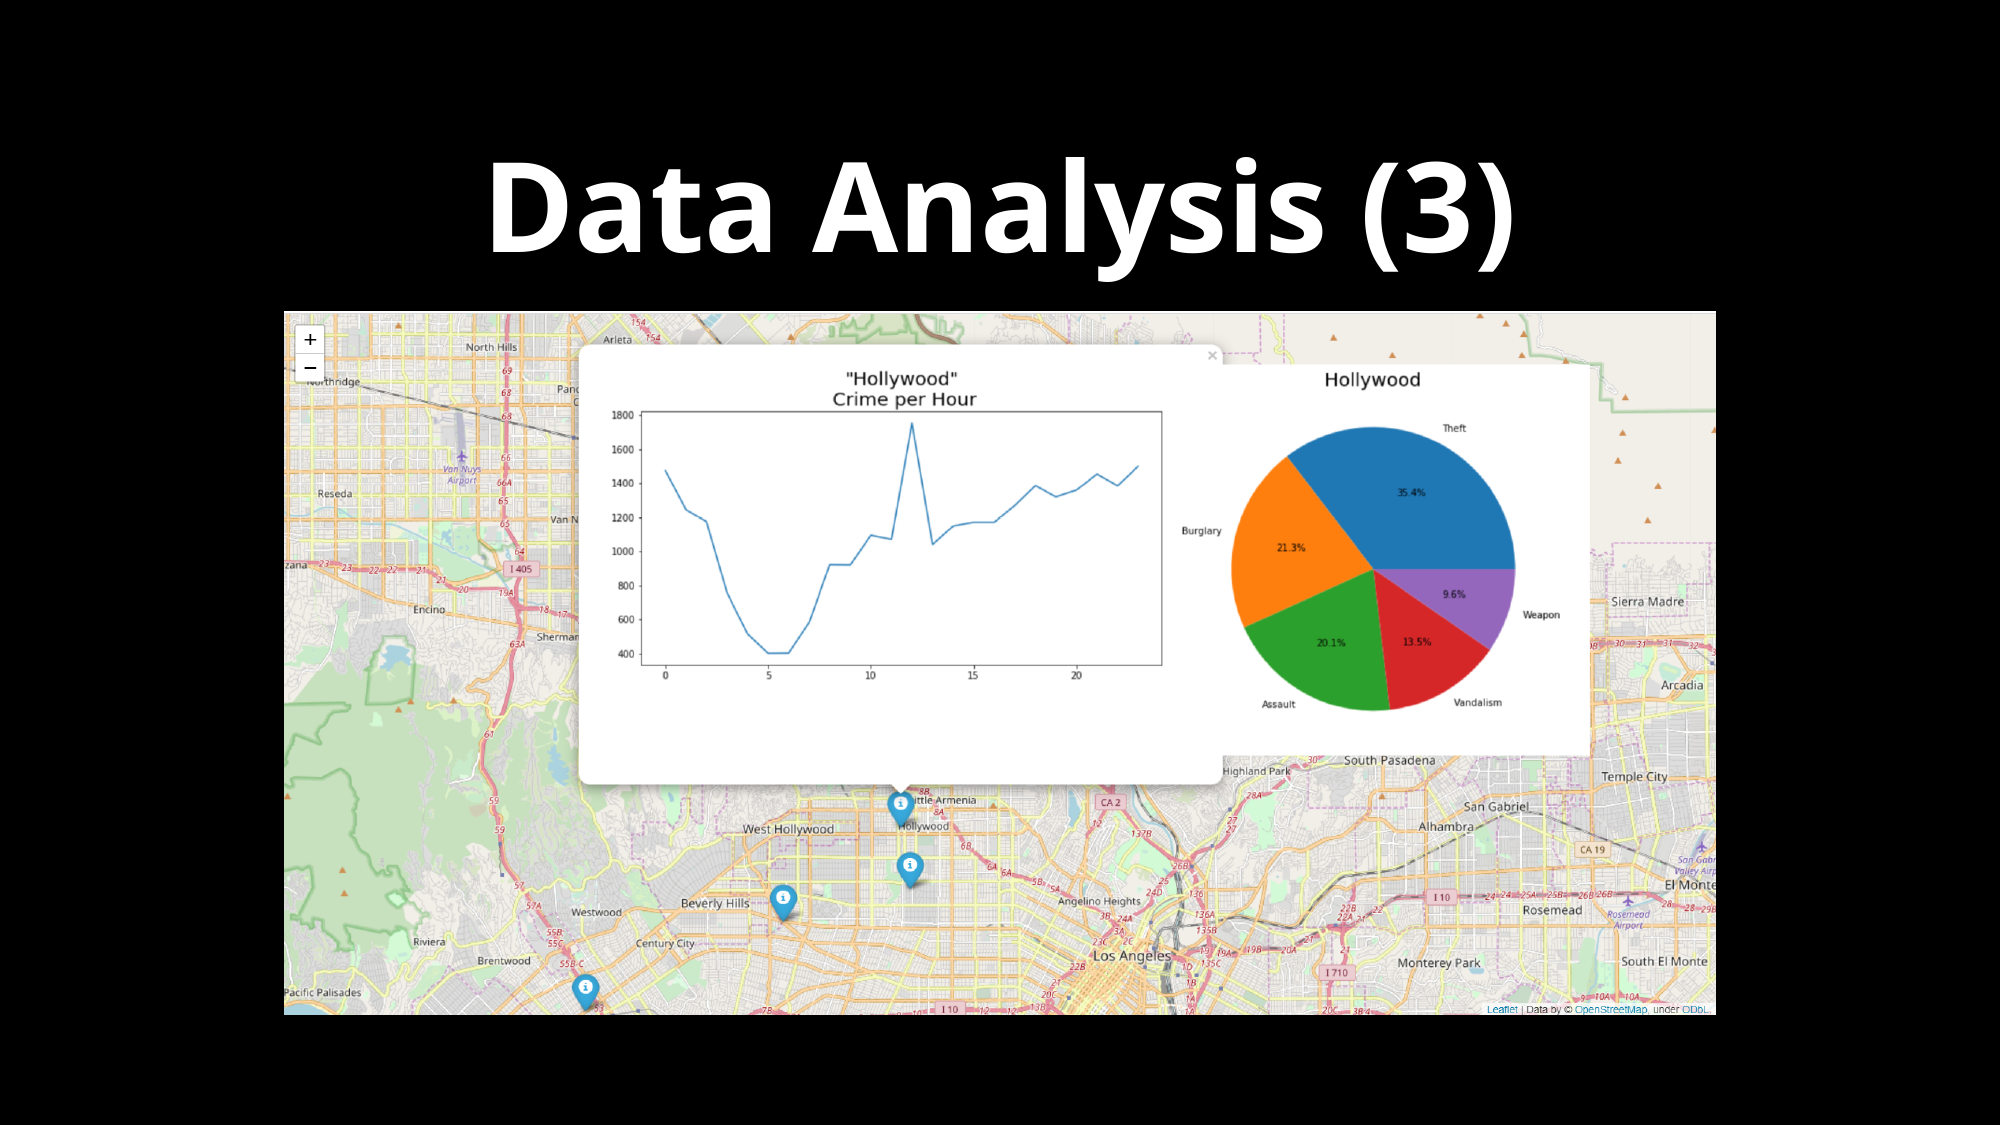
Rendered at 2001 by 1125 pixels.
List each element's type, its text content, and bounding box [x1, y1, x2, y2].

title Data Analysis (3) [212, 110, 1787, 287]
picture [284, 311, 1716, 1015]
